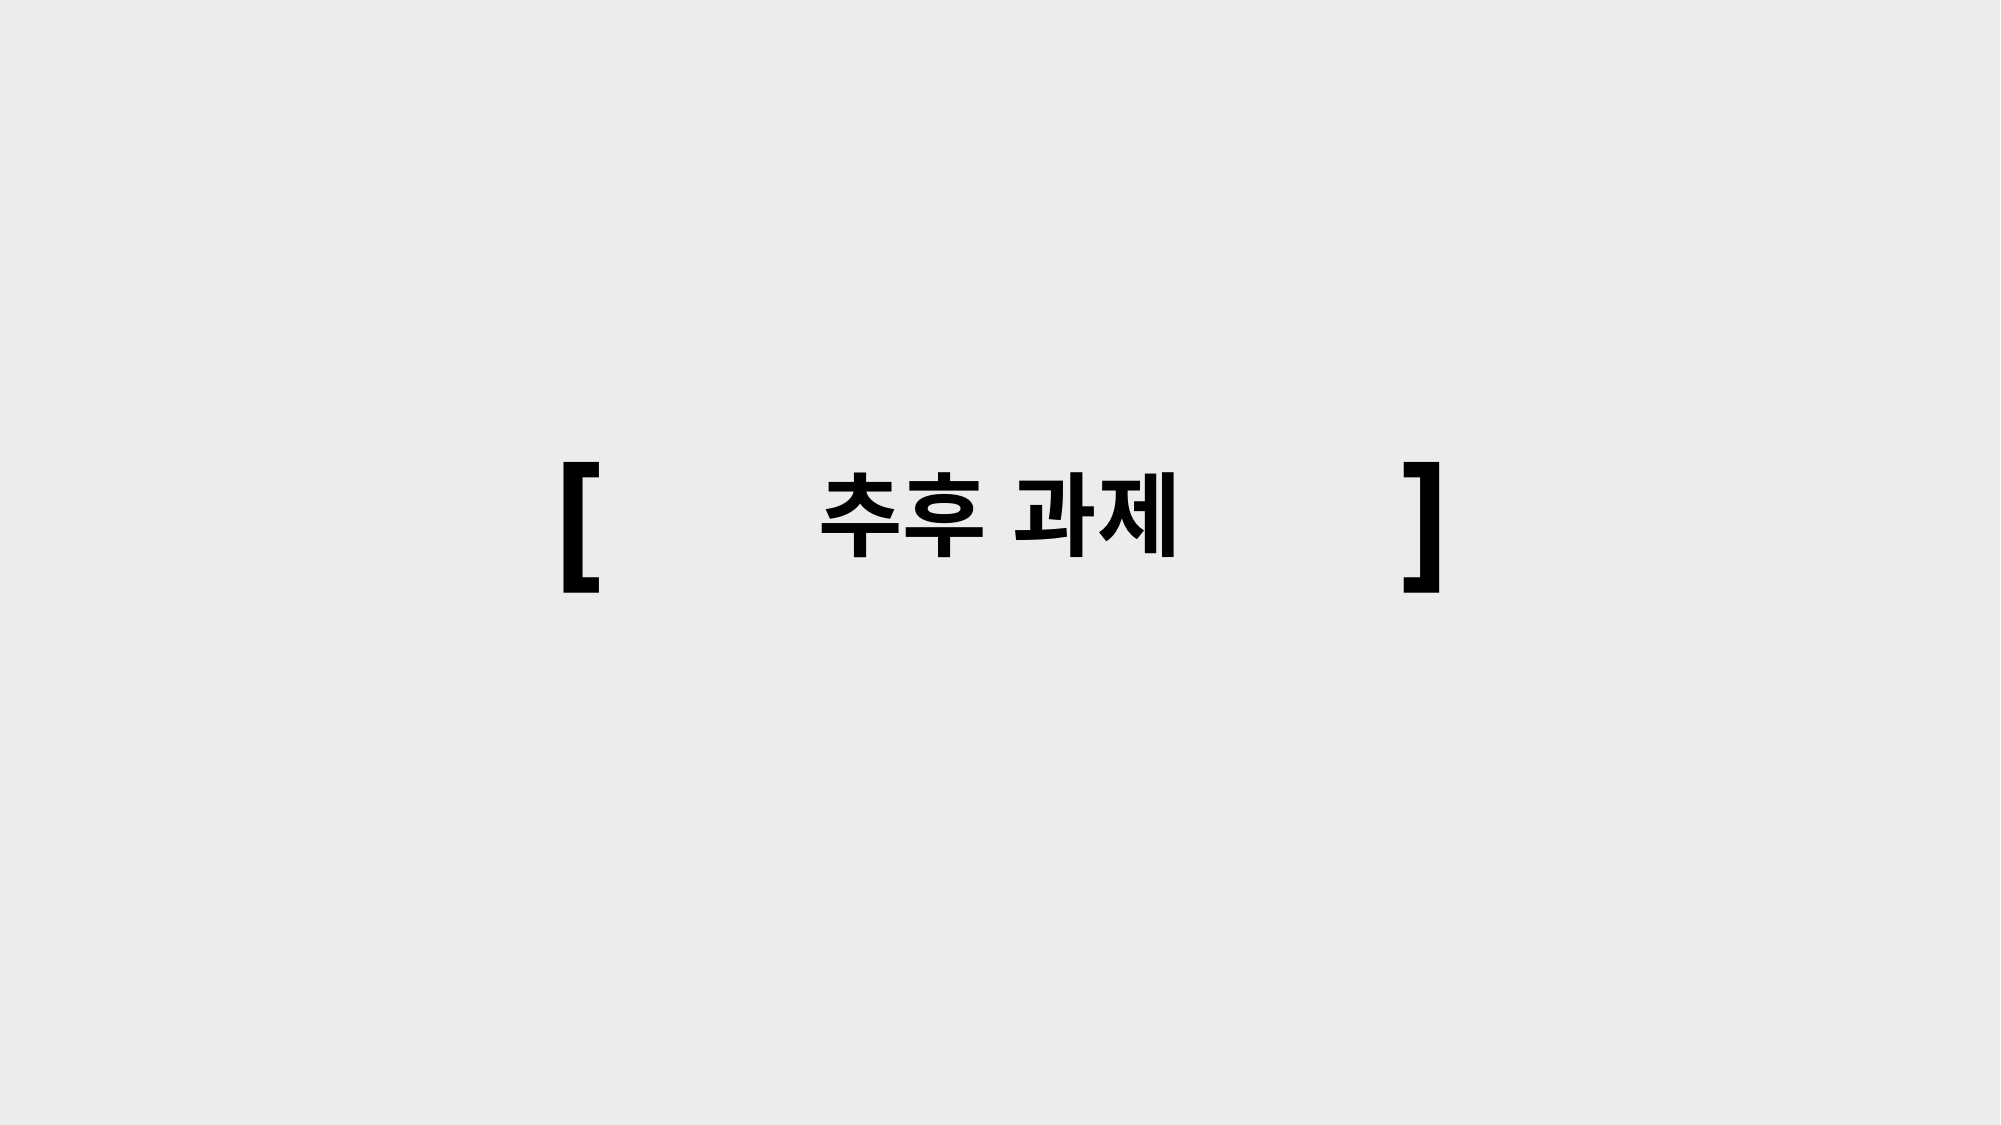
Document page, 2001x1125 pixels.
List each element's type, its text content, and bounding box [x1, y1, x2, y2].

title 추후 과제 [404, 411, 1596, 630]
